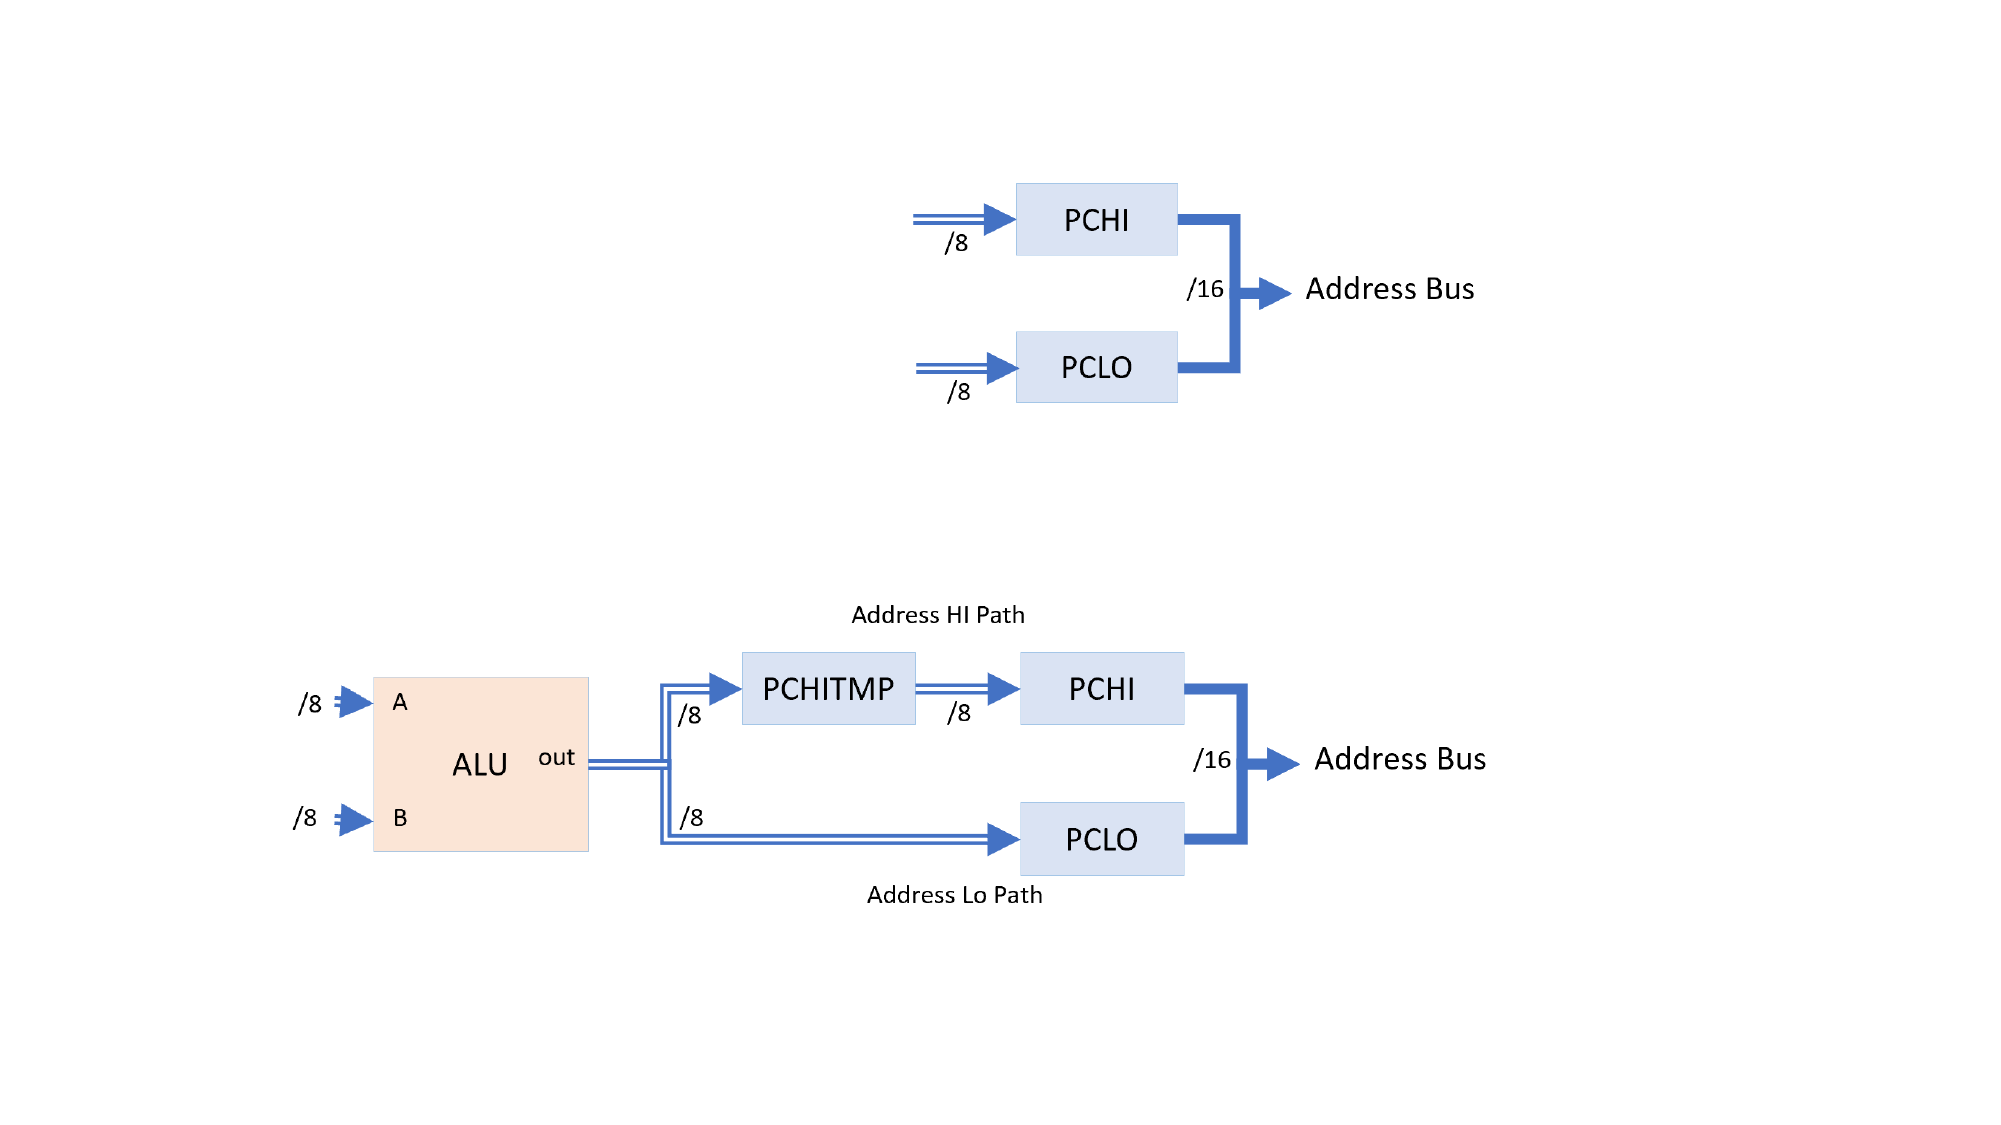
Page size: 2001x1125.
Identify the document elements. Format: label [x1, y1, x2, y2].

picture [865, 169, 1495, 442]
picture [270, 562, 1529, 943]
